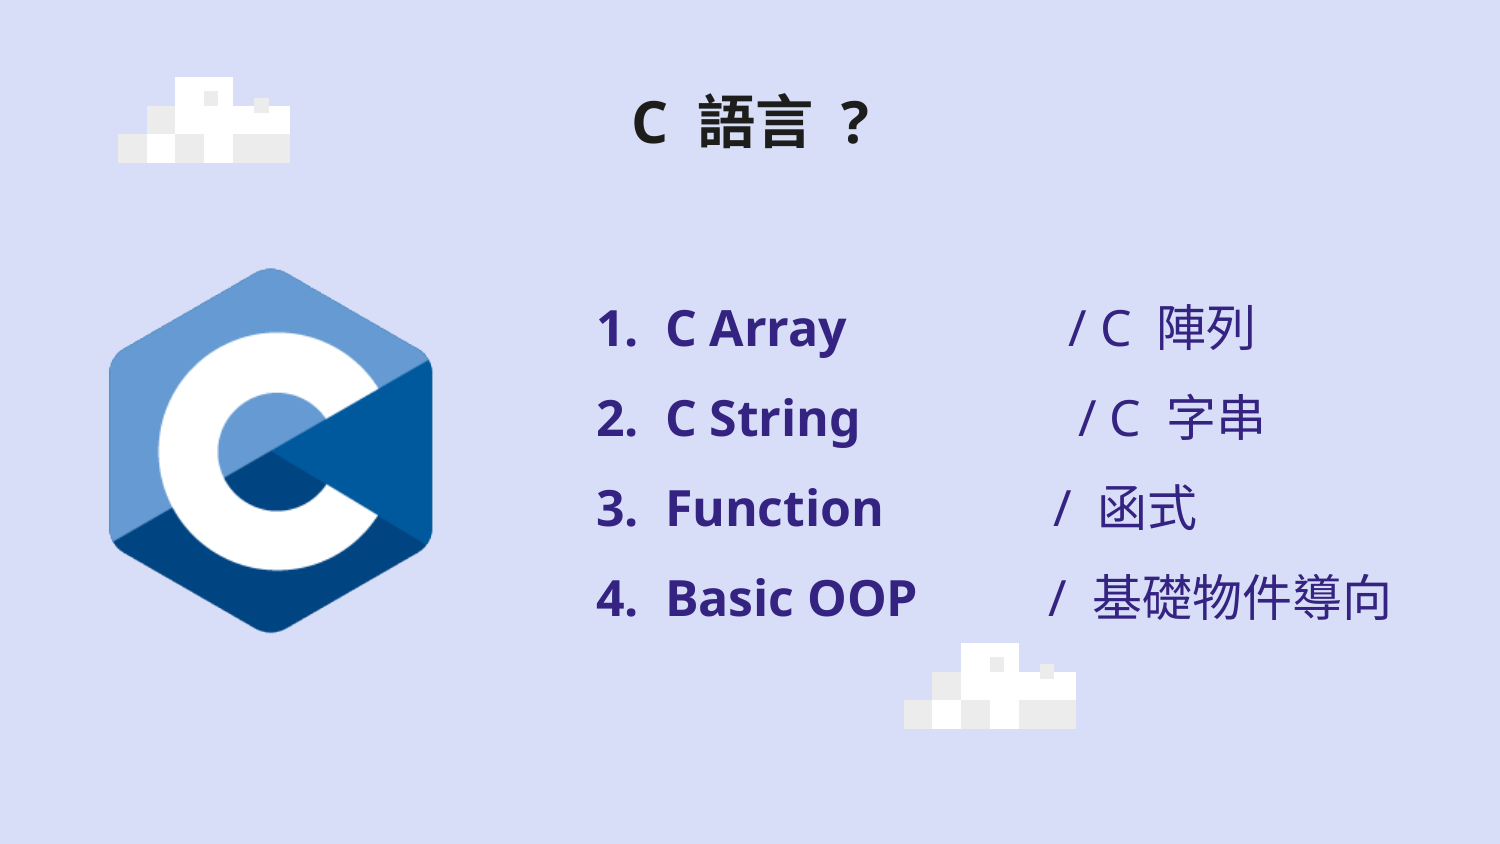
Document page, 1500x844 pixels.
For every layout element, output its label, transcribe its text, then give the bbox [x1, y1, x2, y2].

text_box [117, 76, 291, 164]
text_box C 語言 ? [118, 72, 1382, 167]
picture [57, 237, 485, 665]
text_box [903, 642, 1077, 730]
text_box 1. C Array / C 陣列 2. C String / C 字串 3. Function / 函式 4. Basic OOP / 基礎物件導向 [562, 266, 1463, 587]
